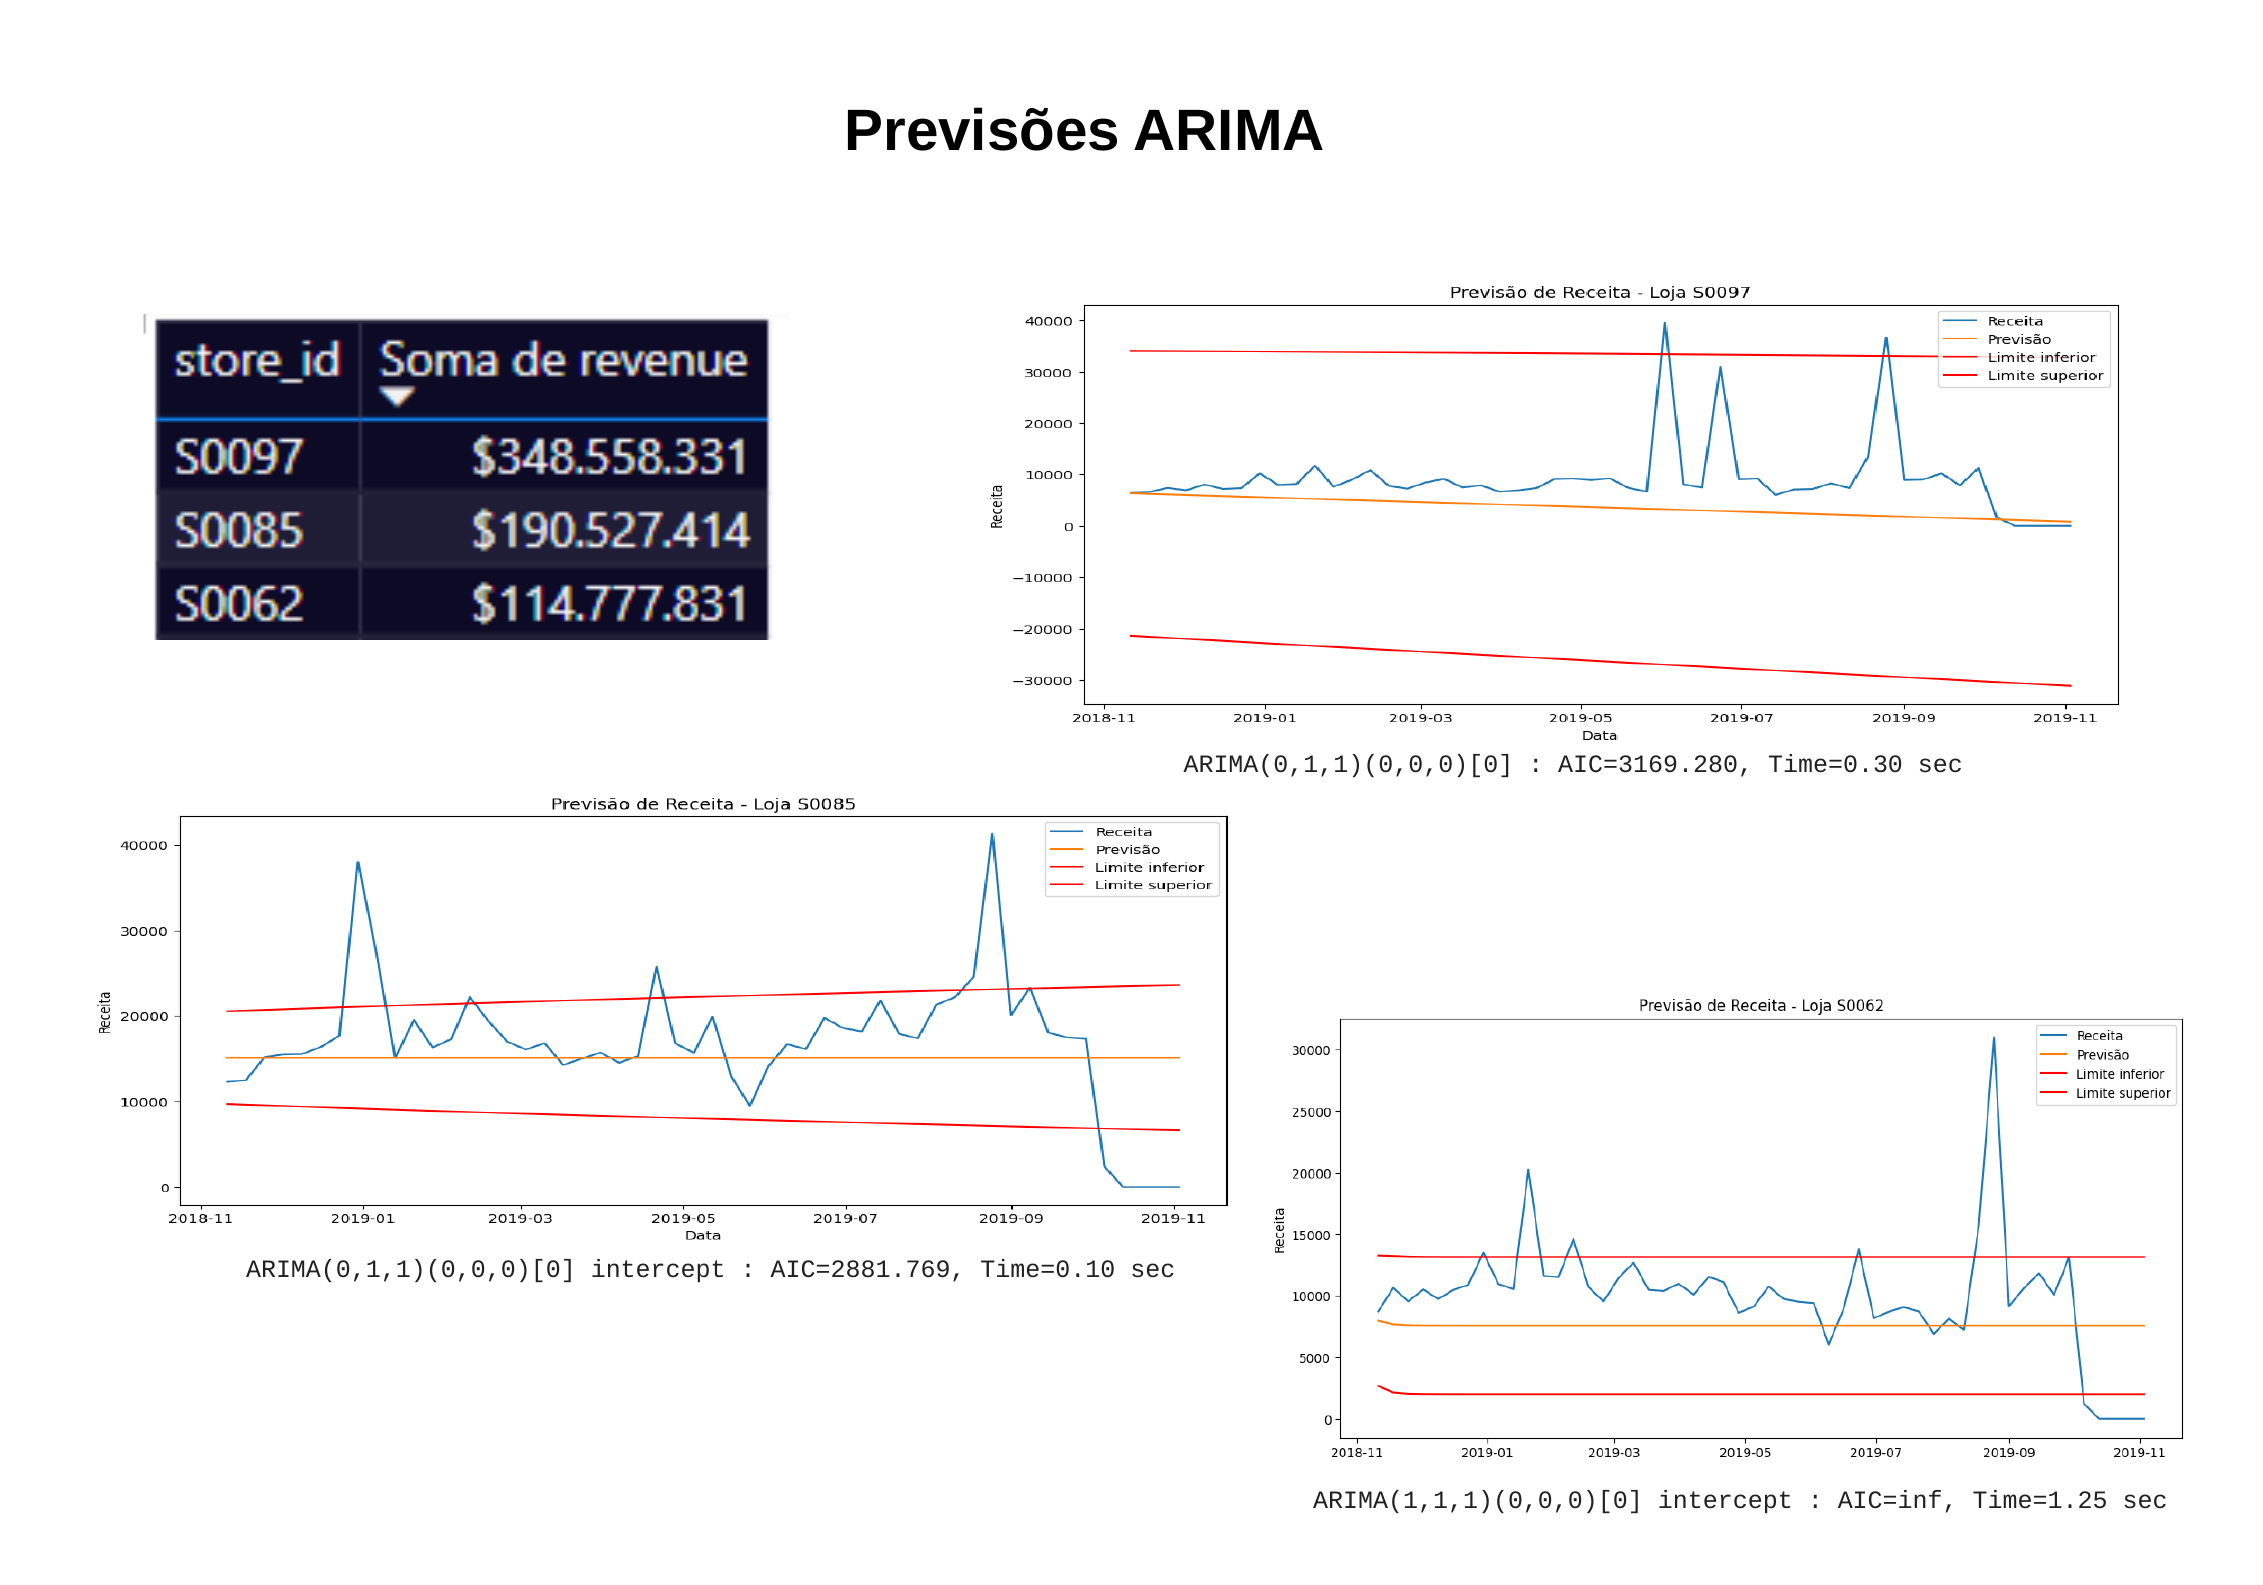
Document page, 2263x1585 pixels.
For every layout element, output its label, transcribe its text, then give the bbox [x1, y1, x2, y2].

text_box ARIMA(0,1,1)(0,0,0)[0] : AIC=3169.280, Time=0.30 sec [1168, 740, 2263, 786]
picture [80, 785, 2209, 1465]
text_box ARIMA(1,1,1)(0,0,0)[0] intercept : AIC=inf, Time=1.25 sec [1298, 1475, 2263, 1521]
picture [959, 267, 2146, 741]
title Previsões ARIMA [550, 91, 1619, 163]
text_box ARIMA(0,1,1)(0,0,0)[0] intercept : AIC=2881.769, Time=0.10 sec [231, 1253, 1250, 1290]
picture [143, 314, 791, 640]
